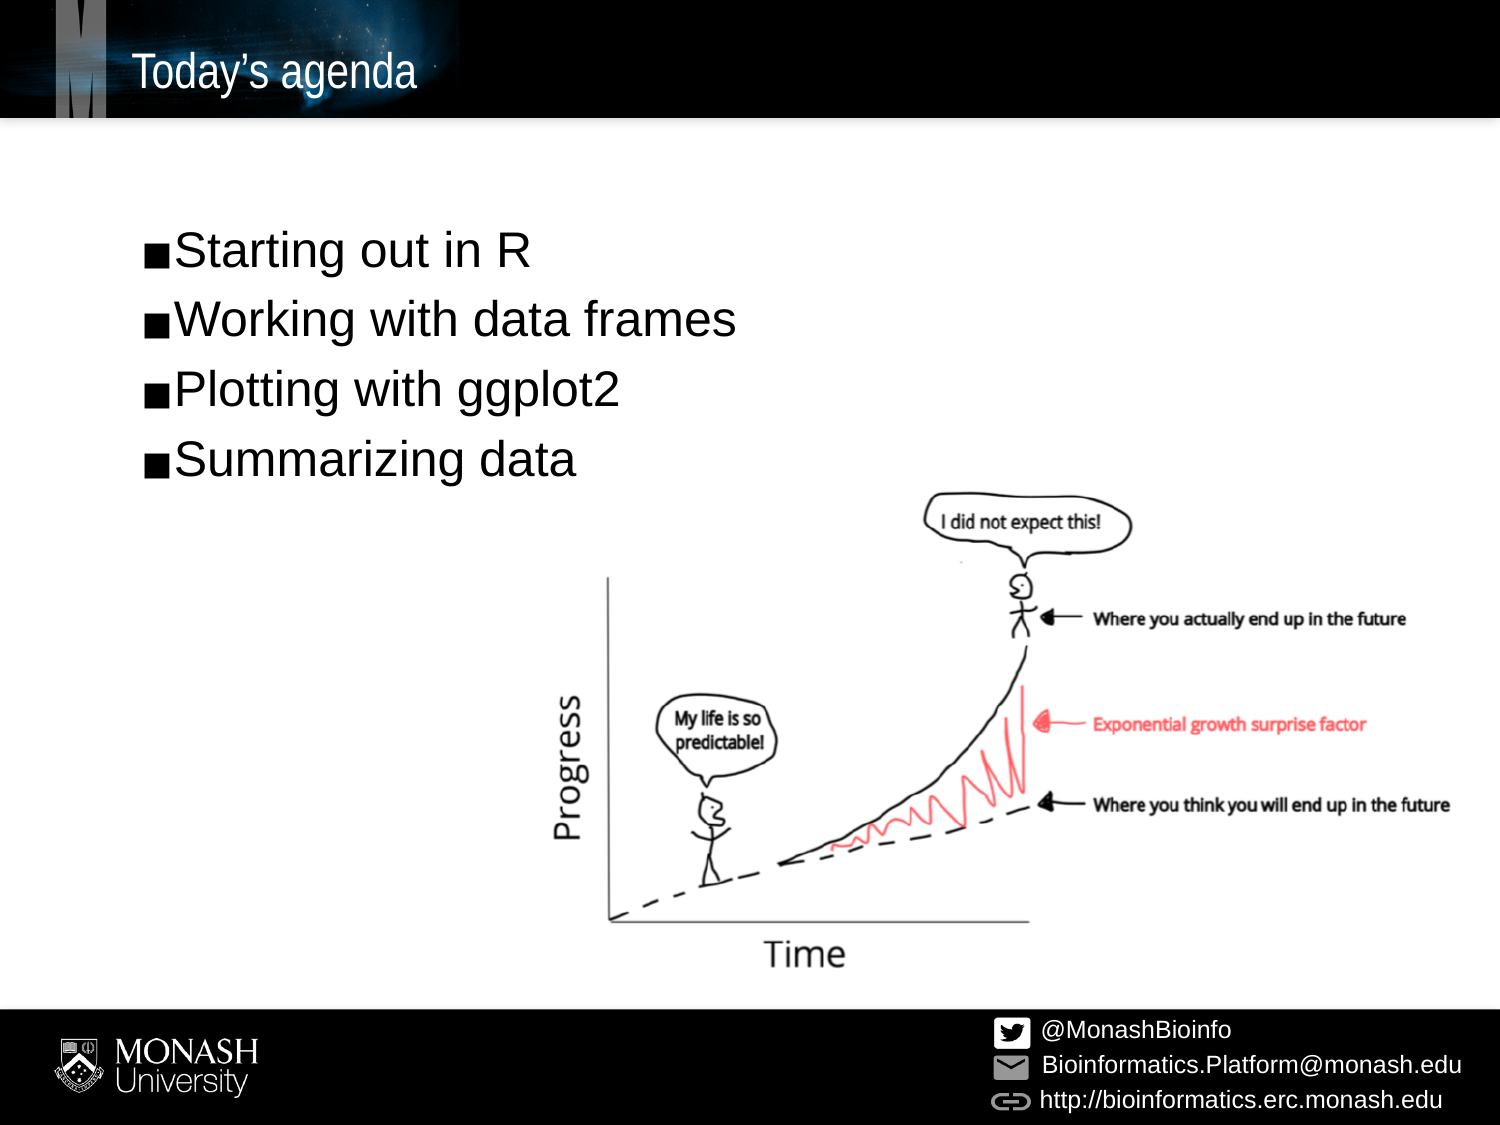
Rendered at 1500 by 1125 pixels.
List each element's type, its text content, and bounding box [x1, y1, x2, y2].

picture [532, 467, 1462, 972]
picture [987, 1014, 1035, 1122]
picture [54, 1038, 258, 1098]
title Today’s agenda [116, 23, 1425, 108]
list Starting out in R Working with data frames Plotting with ggplot2 Summarizing data [75, 201, 1440, 945]
picture [0, 0, 670, 118]
